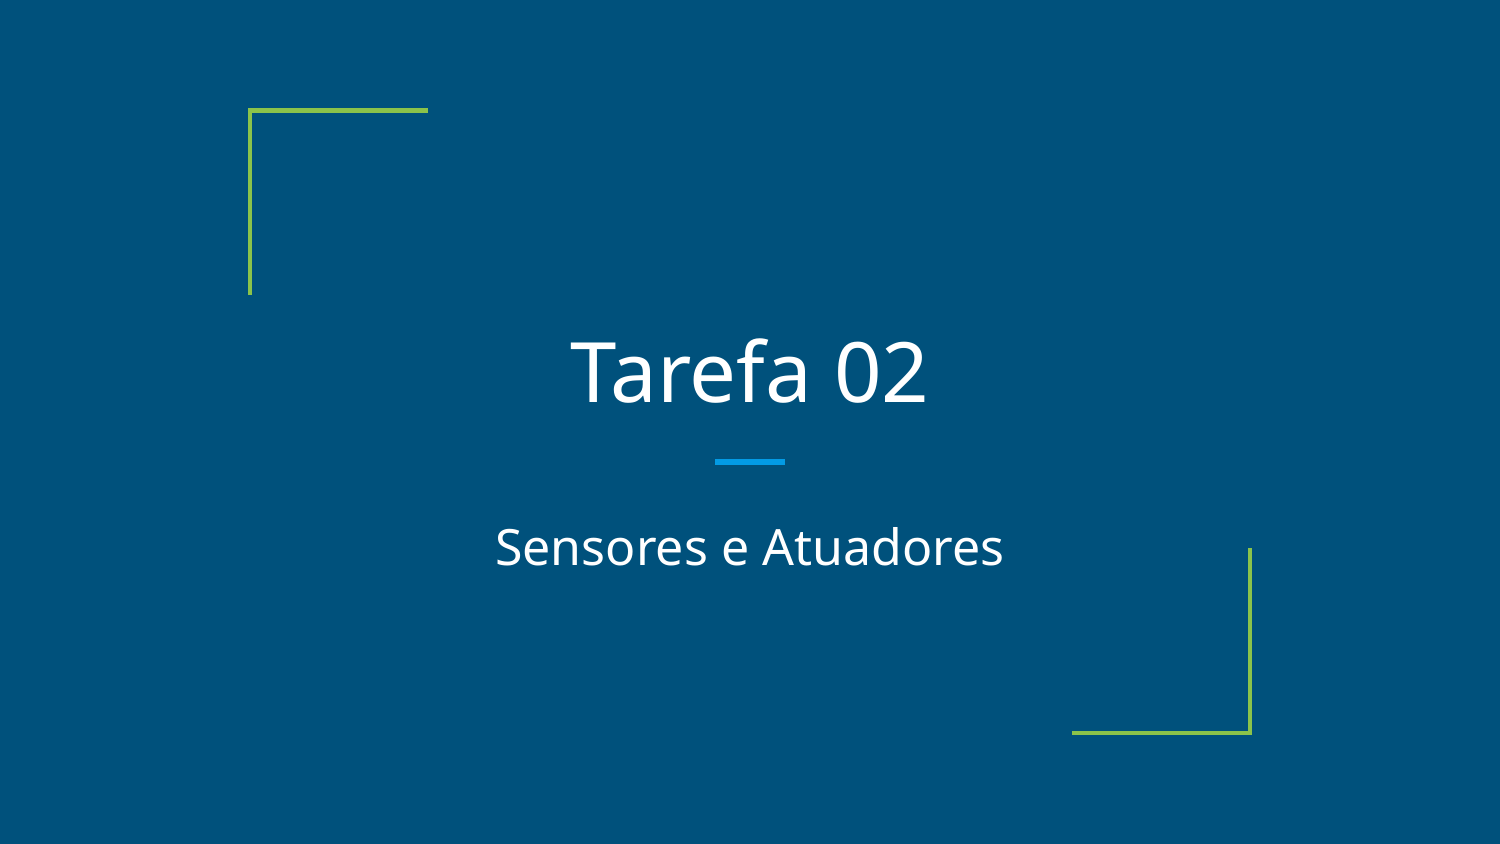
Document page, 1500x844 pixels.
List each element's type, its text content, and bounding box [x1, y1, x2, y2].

subtitle Sensores e Atuadores [275, 500, 1225, 650]
title Tarefa 02 [275, 195, 1225, 435]
